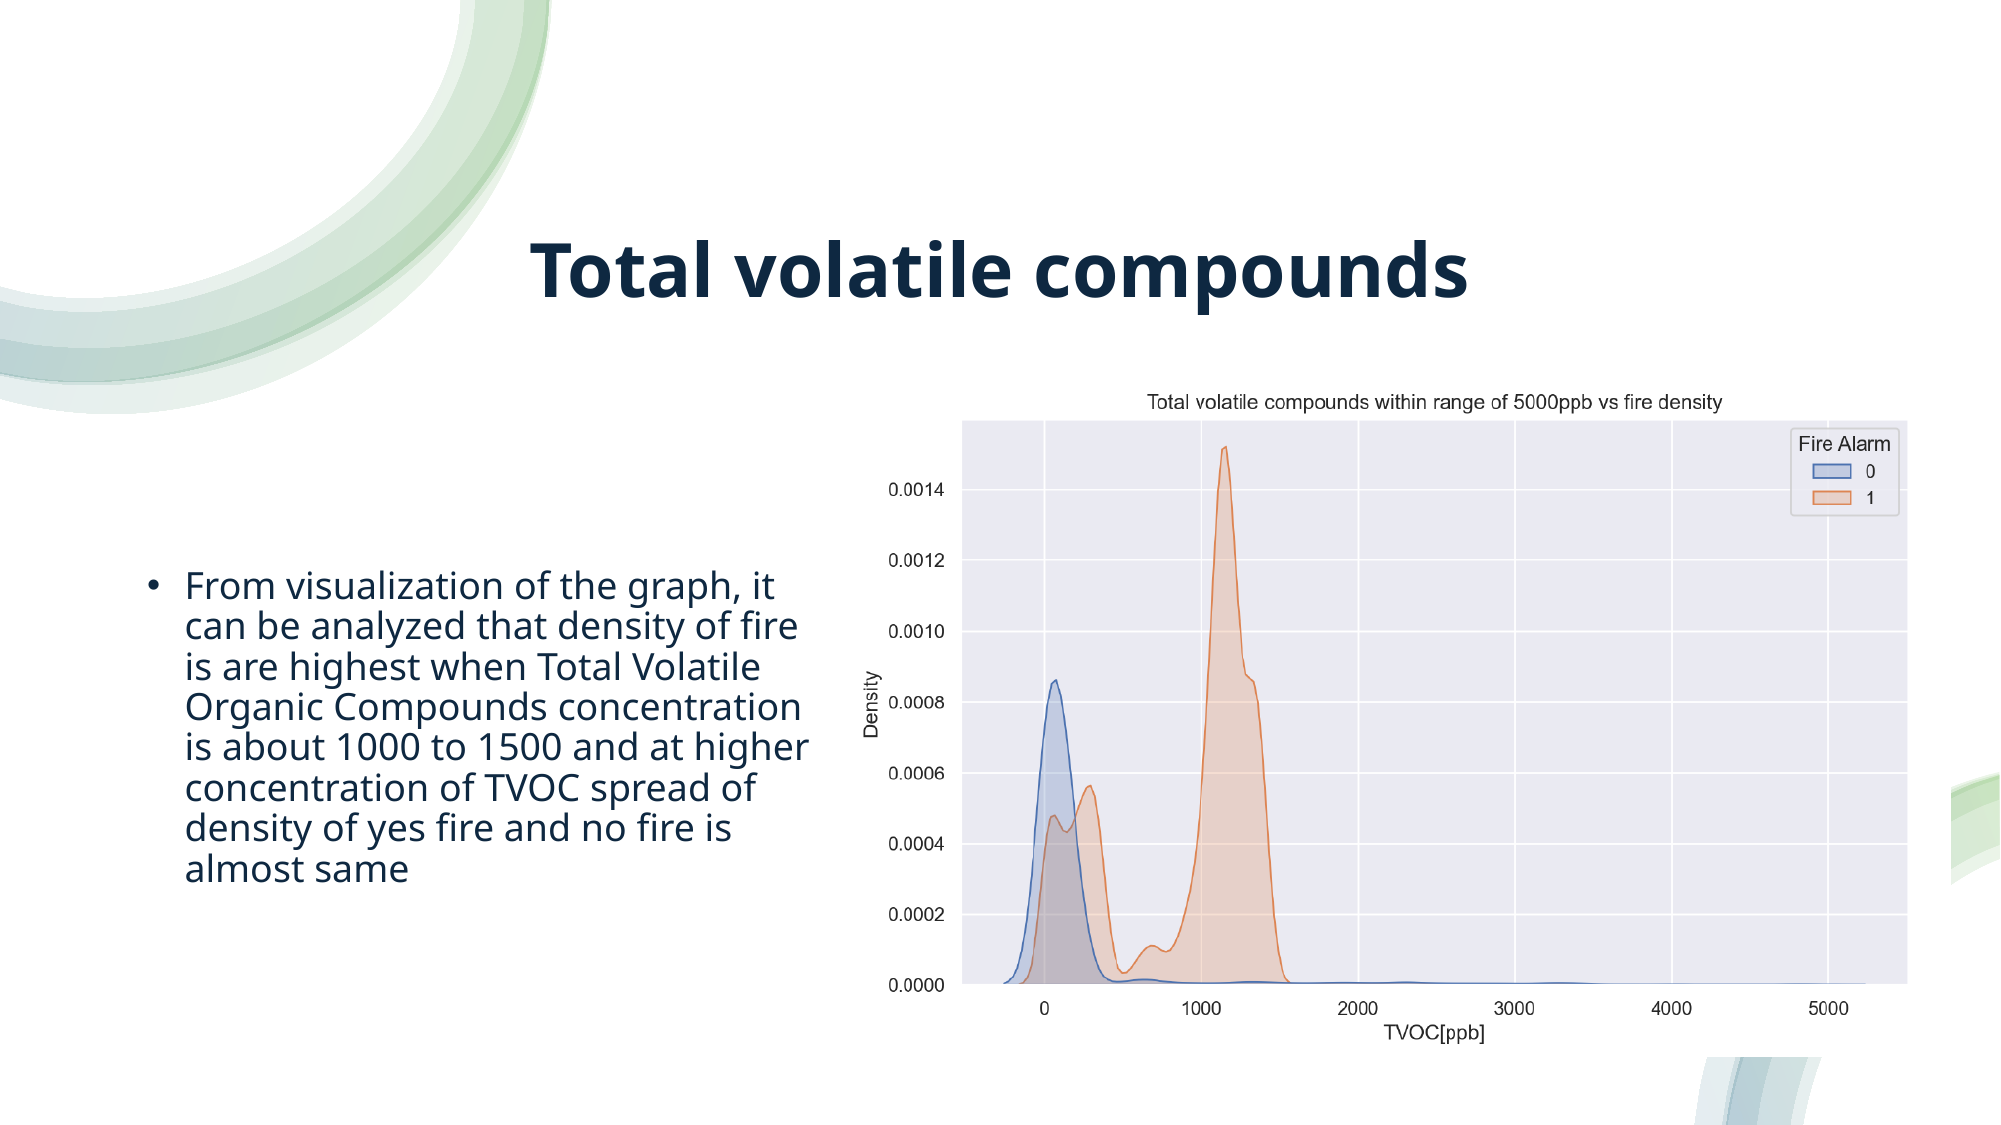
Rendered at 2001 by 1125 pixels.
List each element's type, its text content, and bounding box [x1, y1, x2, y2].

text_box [1670, 795, 2000, 1102]
title Total volatile compounds [552, 103, 1807, 322]
text_box [0, 0, 2000, 1125]
list From visualization of the graph, it can be analyzed that density of fire is are highest when Total Volatile Organic Compounds concentration is about 1000 to 1500 and at higher concentration of TVOC spread of density of yes fire and no fire is almost same [131, 463, 825, 994]
slide_number 14 [1412, 1058, 1863, 1103]
picture [825, 381, 1952, 1058]
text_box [0, 0, 552, 415]
